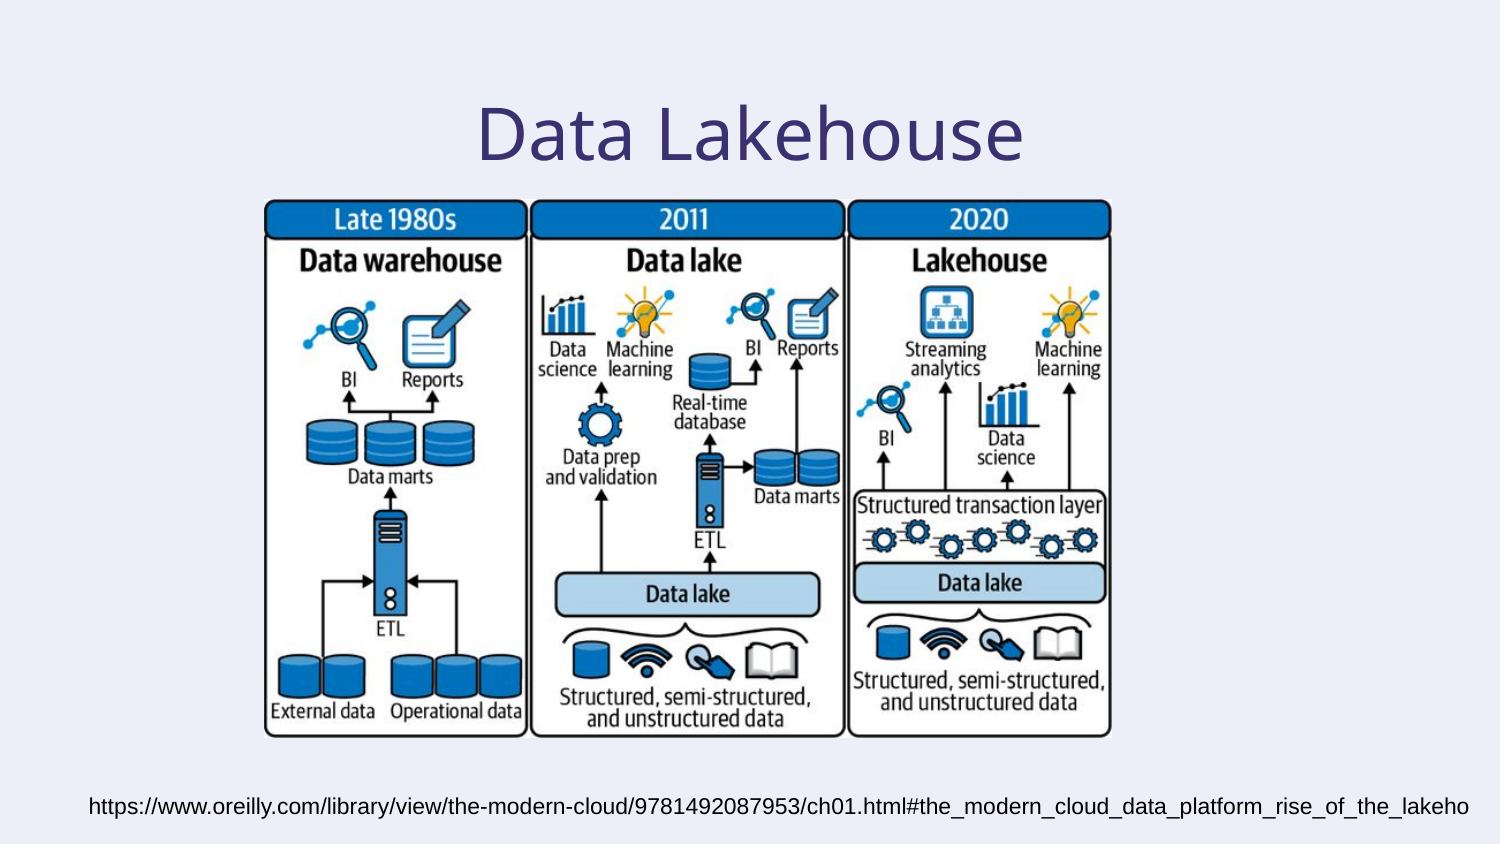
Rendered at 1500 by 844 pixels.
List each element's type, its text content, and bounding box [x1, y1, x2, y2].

text_box https://www.oreilly.com/library/view/the-modern-cloud/9781492087953/ch01.html#the_modern_cloud_data_platform_rise_of_the_lakeho [73, 784, 1500, 827]
title Data Lakehouse [118, 72, 1383, 167]
picture [264, 199, 1112, 739]
